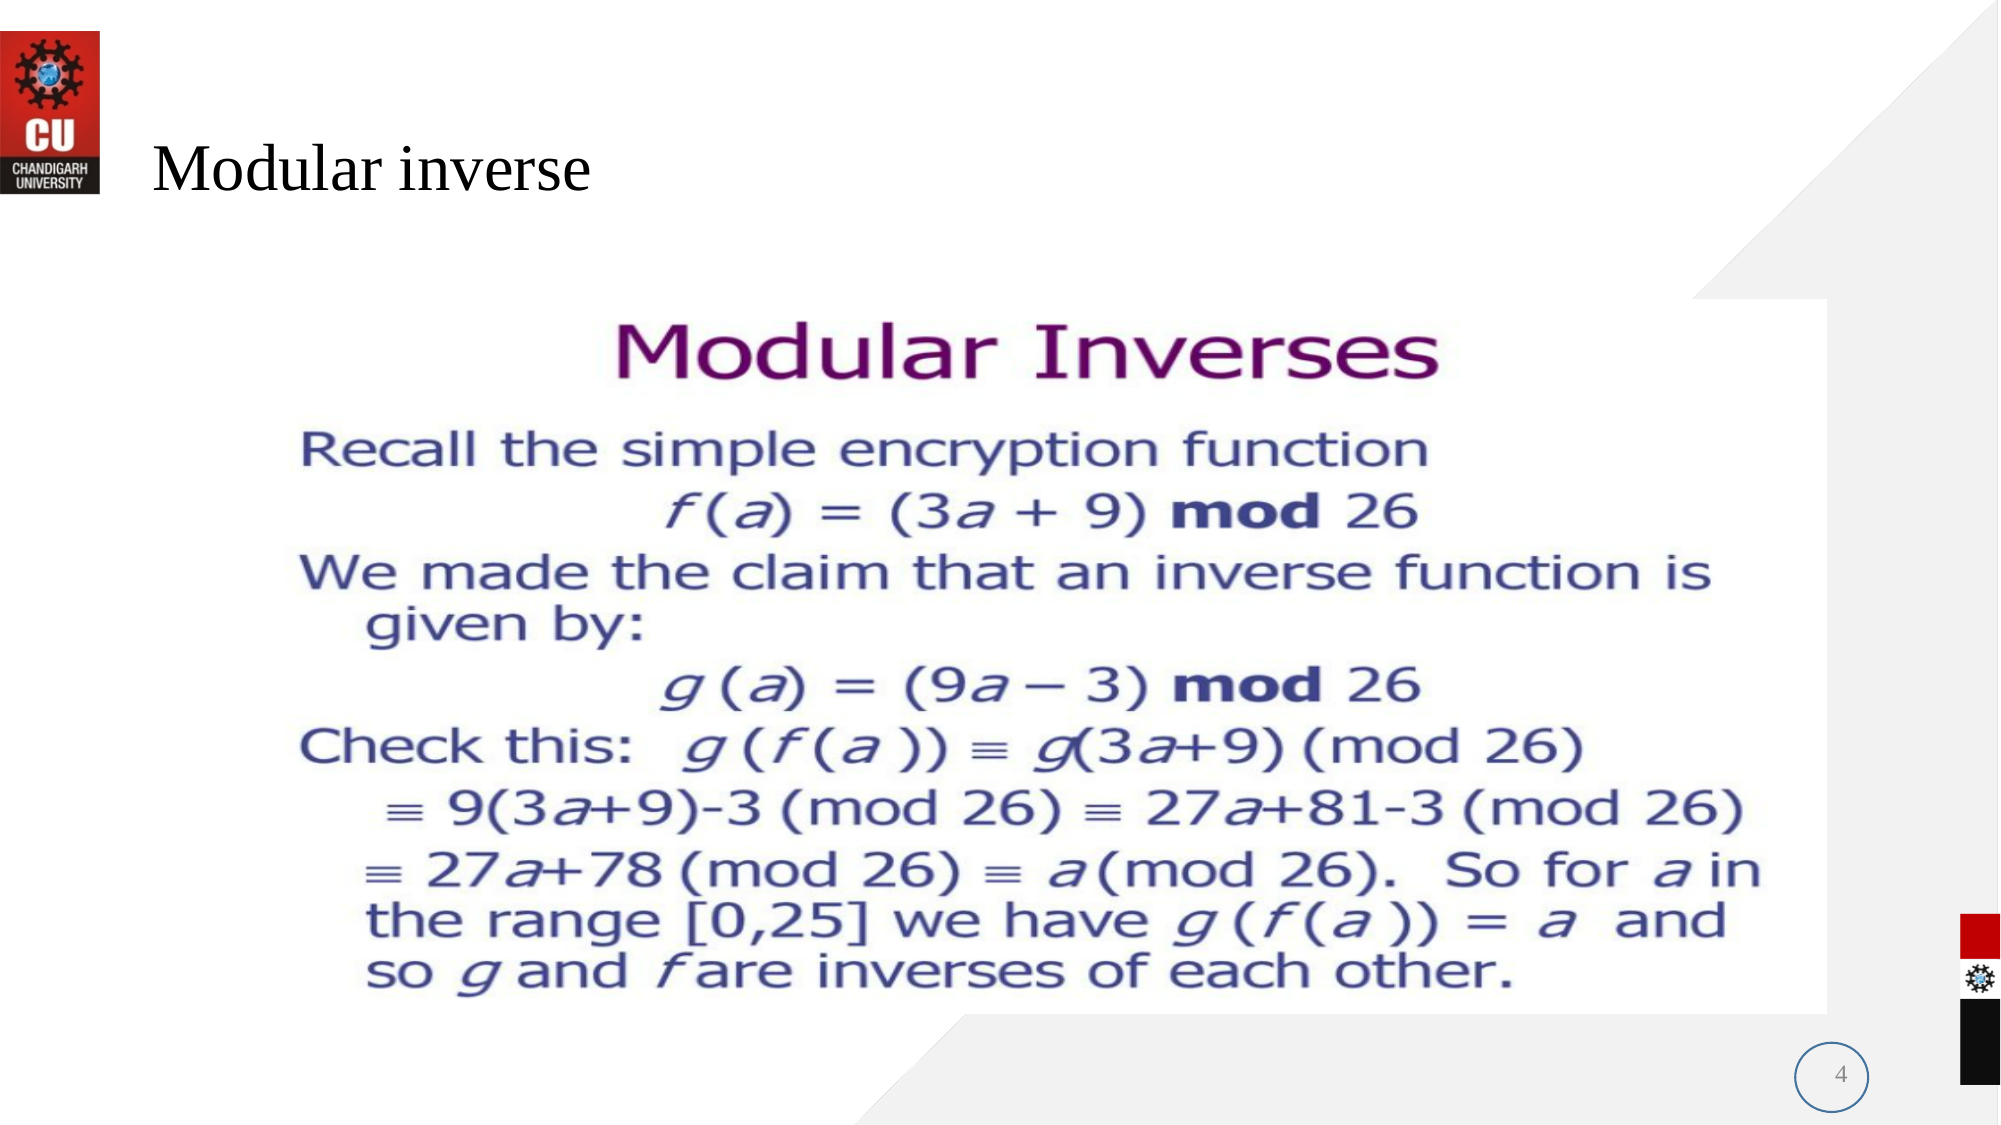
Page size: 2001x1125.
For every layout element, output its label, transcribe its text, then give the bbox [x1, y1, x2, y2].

picture [0, 0, 2001, 1125]
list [220, 299, 1827, 1014]
slide_number 4 [1412, 1042, 1863, 1103]
title Modular inverse [137, 59, 1863, 278]
